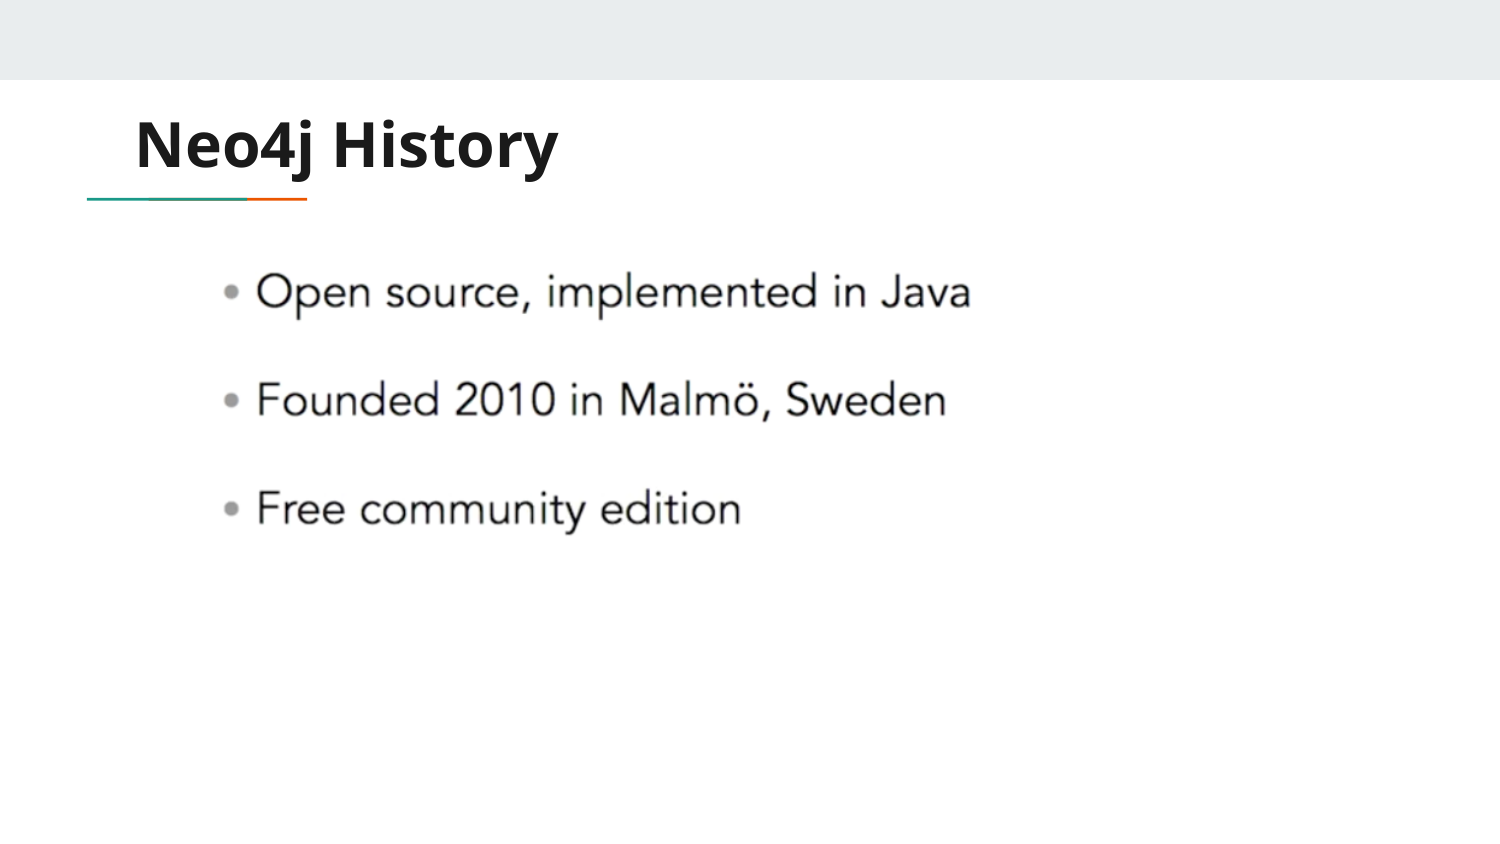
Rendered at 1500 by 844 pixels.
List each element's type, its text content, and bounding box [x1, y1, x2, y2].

picture [193, 245, 1084, 649]
title Neo4j History [119, 89, 1381, 178]
